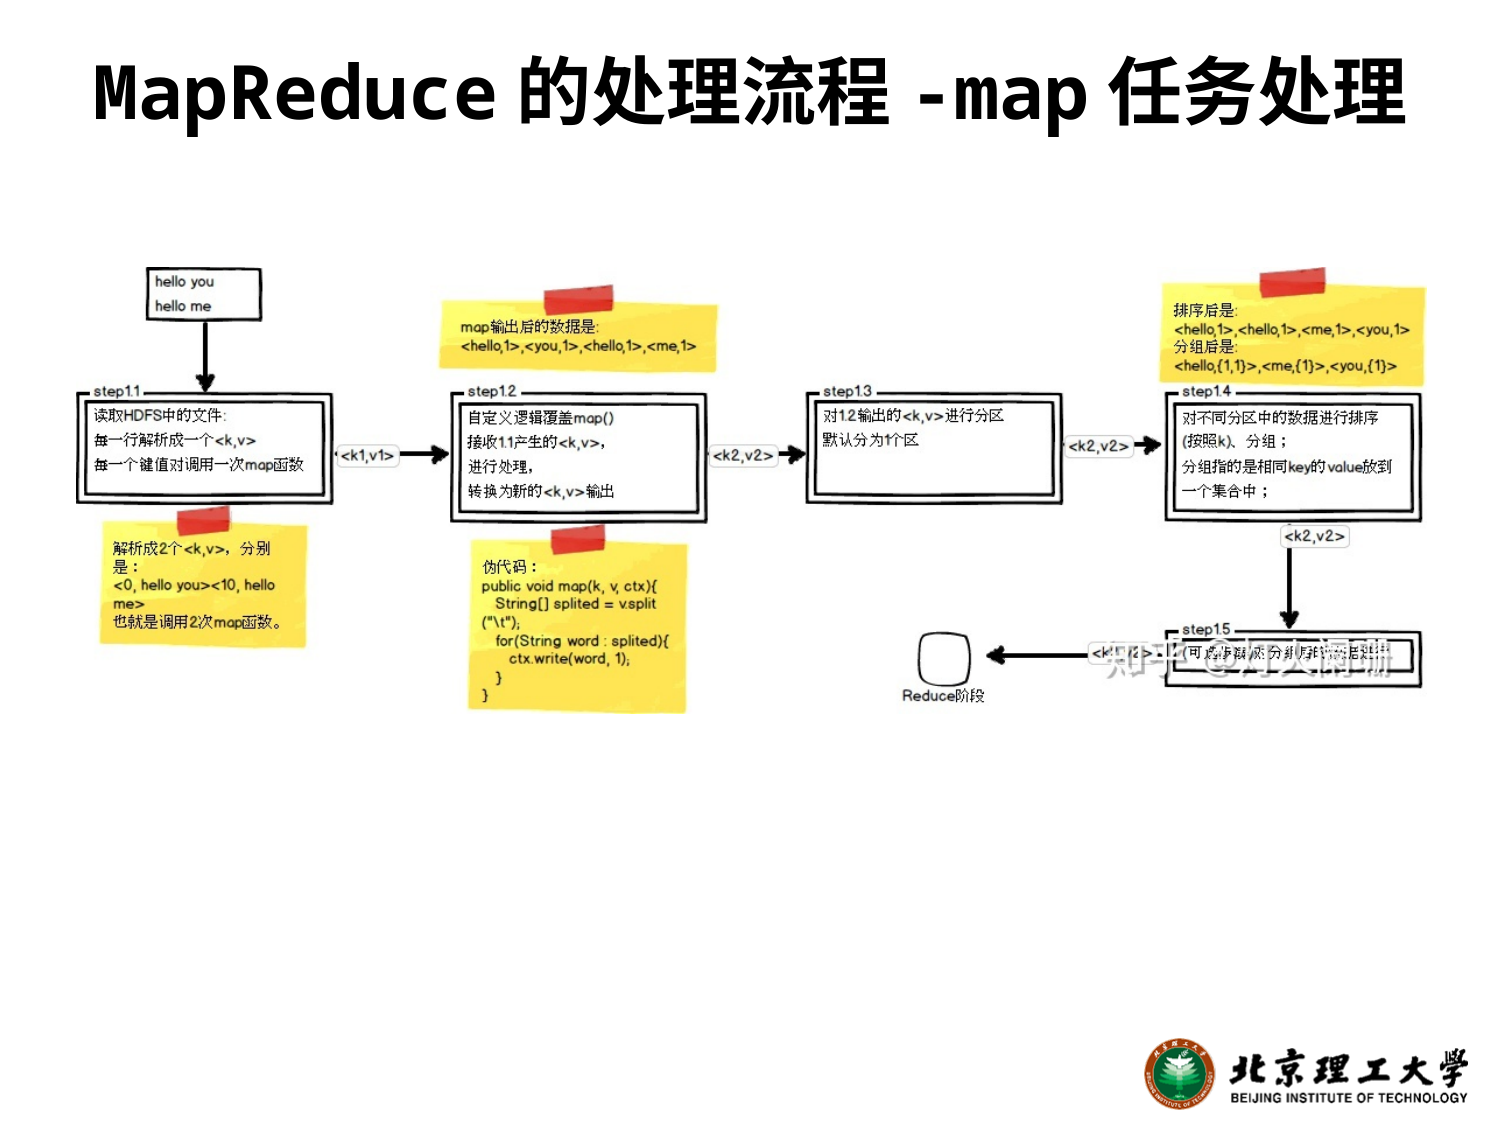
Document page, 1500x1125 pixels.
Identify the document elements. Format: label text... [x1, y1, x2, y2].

picture [1144, 1038, 1468, 1110]
title MapReduce的处理流程-map任务处理 [76, 17, 1425, 163]
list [76, 266, 1427, 714]
